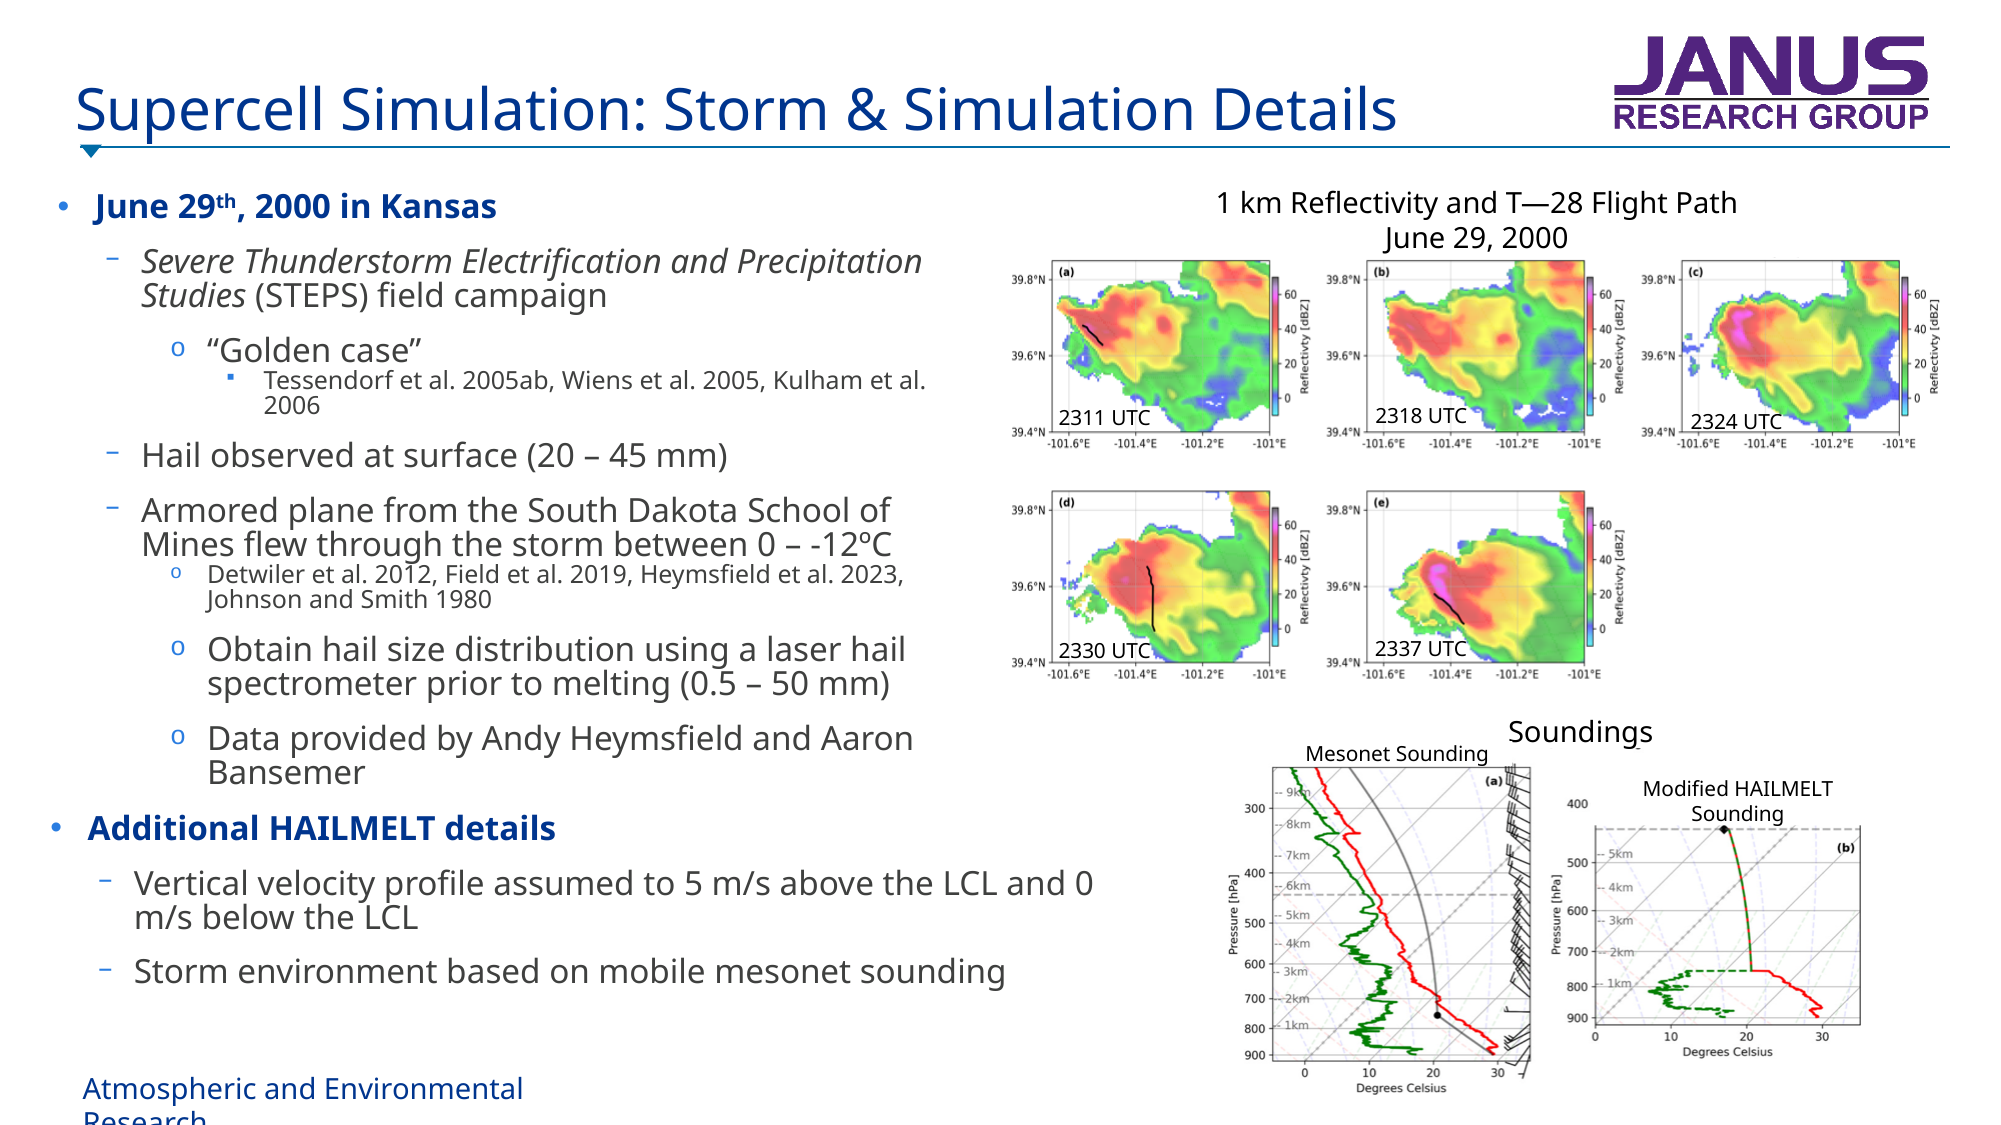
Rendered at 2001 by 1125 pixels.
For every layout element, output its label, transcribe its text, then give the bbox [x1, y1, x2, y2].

text_box June 29th, 2000 in Kansas Severe Thunderstorm Electrification and Precipitation Studies (STEPS) field campaign “Golden case” Tessendorf et al. 2005ab, Wiens et al. 2005, Kulham et al. 2006 Hail observed at surface (20 – 45 mm) Armored plane from the South Dakota School of Mines flew through the storm between 0 – -12ºC Detwiler et al. 2012, Field et al. 2019, Heymsfield et al. 2023, Johnson and Smith 1980 Obtain hail size distribution using a laser hail spectrometer prior to melting (0.5 – 50 mm) Data provided by Andy Heymsfield and Aaron Bansemer [41, 184, 985, 800]
picture [1612, 23, 1930, 141]
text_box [1001, 184, 1956, 730]
title Supercell Simulation: Storm & Simulation Details [75, 32, 1584, 143]
text_box Additional HAILMELT details Vertical velocity profile assumed to 5 m/s above the LCL and 0 m/s below the LCL Storm environment based on mobile mesonet sounding [41, 813, 1113, 1081]
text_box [1205, 712, 1901, 1107]
